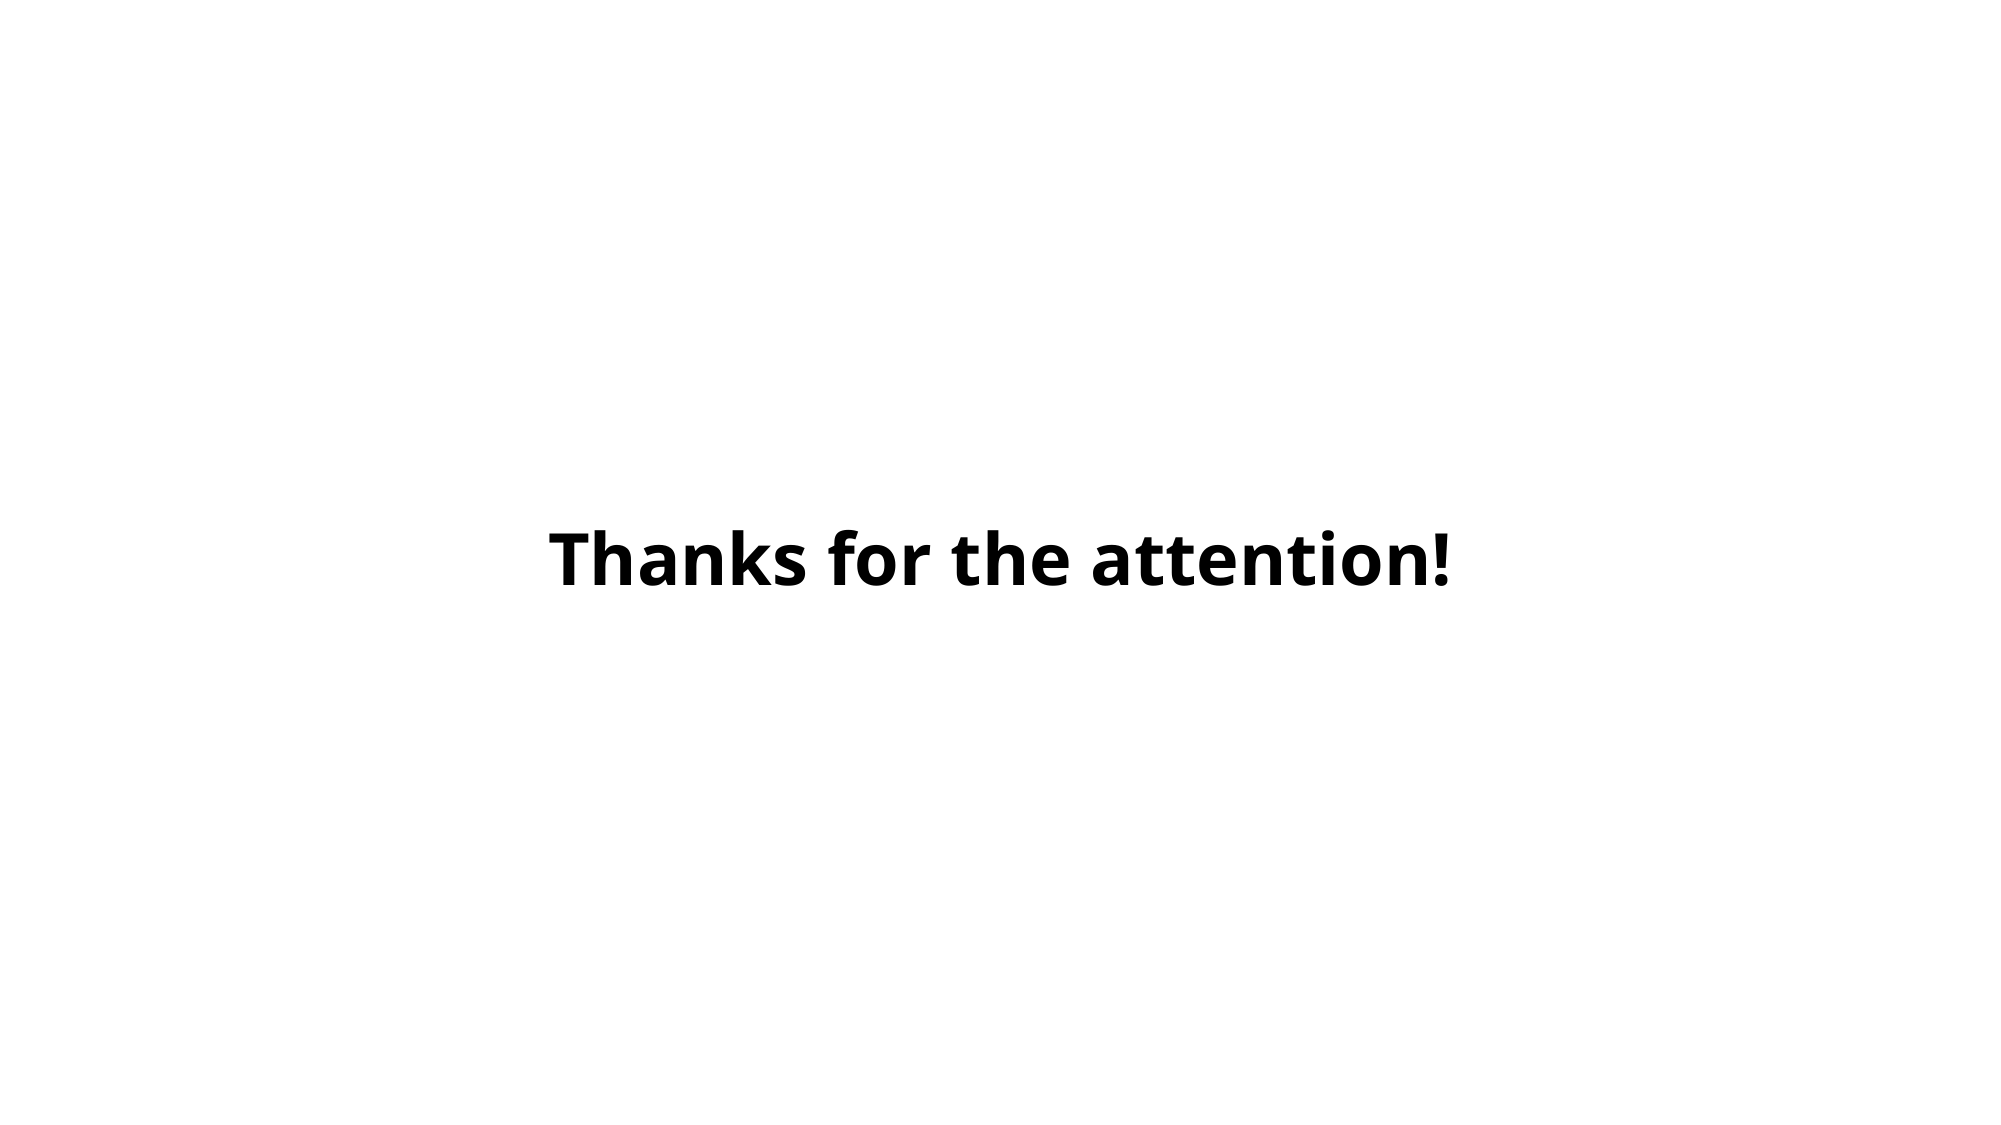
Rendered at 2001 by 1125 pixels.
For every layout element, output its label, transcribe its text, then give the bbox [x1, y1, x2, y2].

title Thanks for the attention! [530, 515, 1470, 610]
